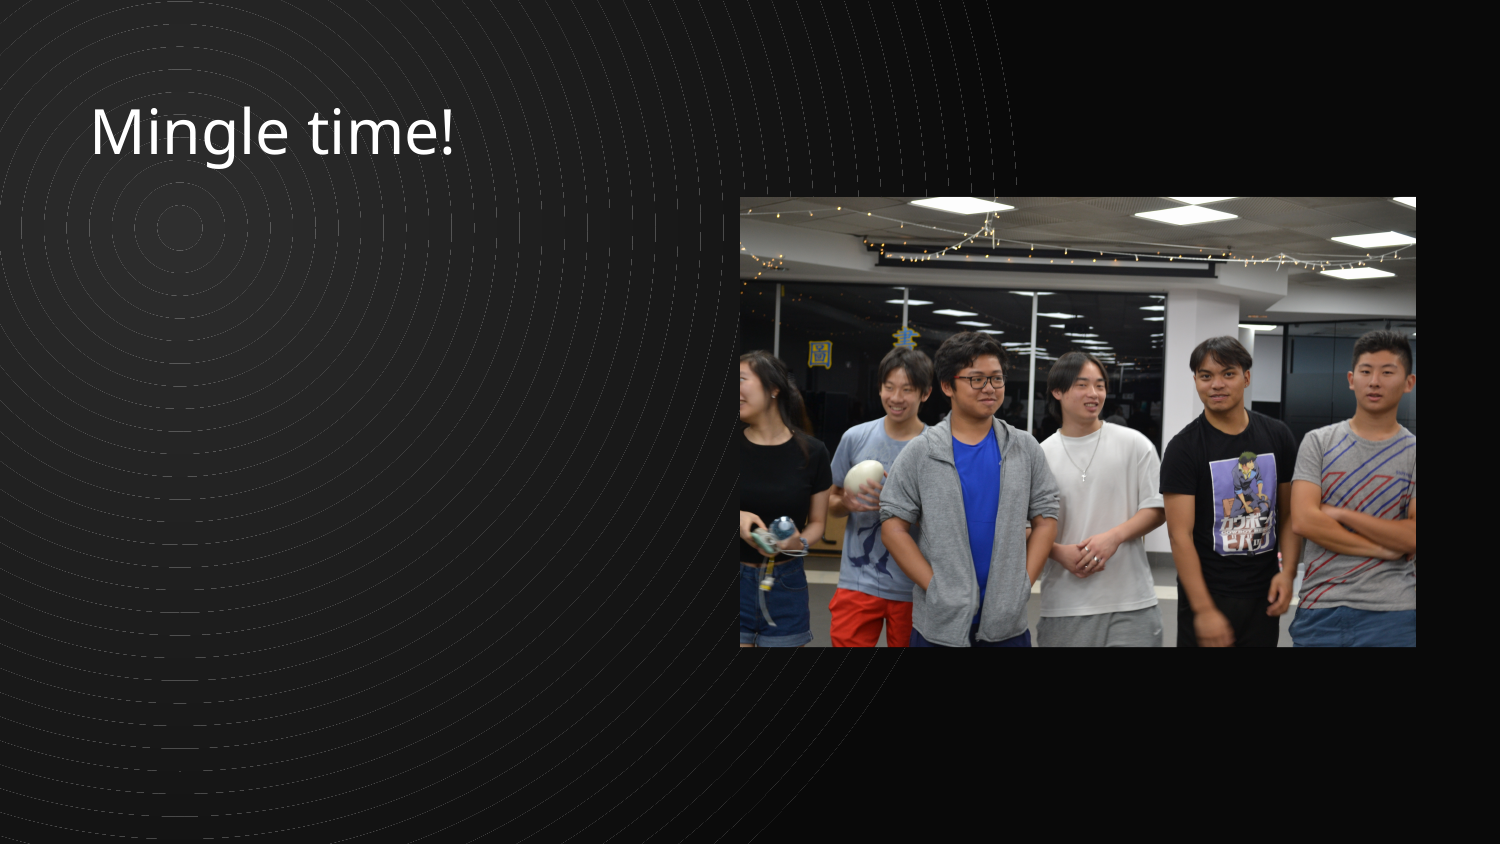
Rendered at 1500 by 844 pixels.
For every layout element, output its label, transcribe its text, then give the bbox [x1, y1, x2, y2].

text_box Mingle time! [74, 84, 675, 175]
picture [740, 84, 1416, 760]
